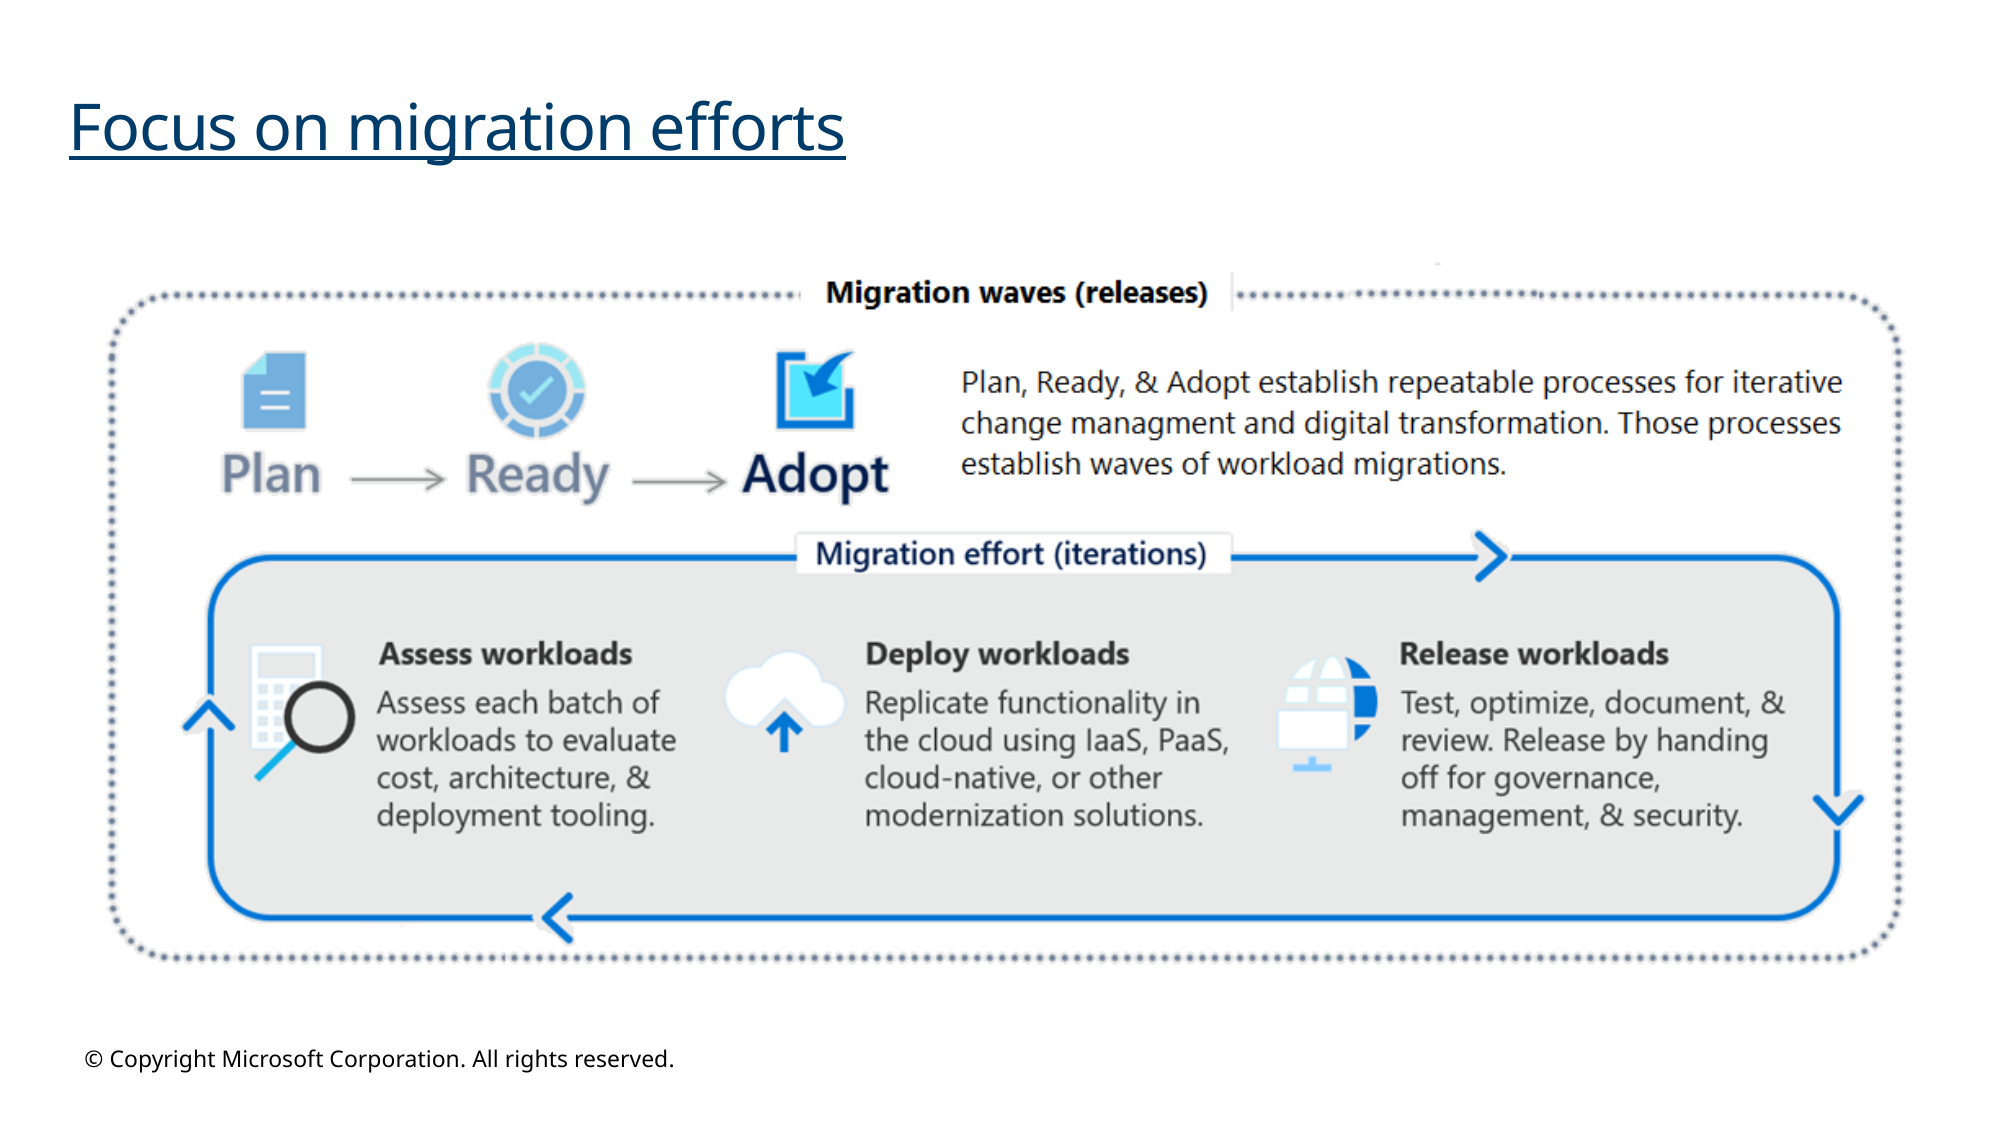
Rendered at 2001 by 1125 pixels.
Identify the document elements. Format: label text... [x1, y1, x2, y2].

picture [97, 246, 1920, 974]
title Focus on migration efforts [68, 72, 1930, 184]
